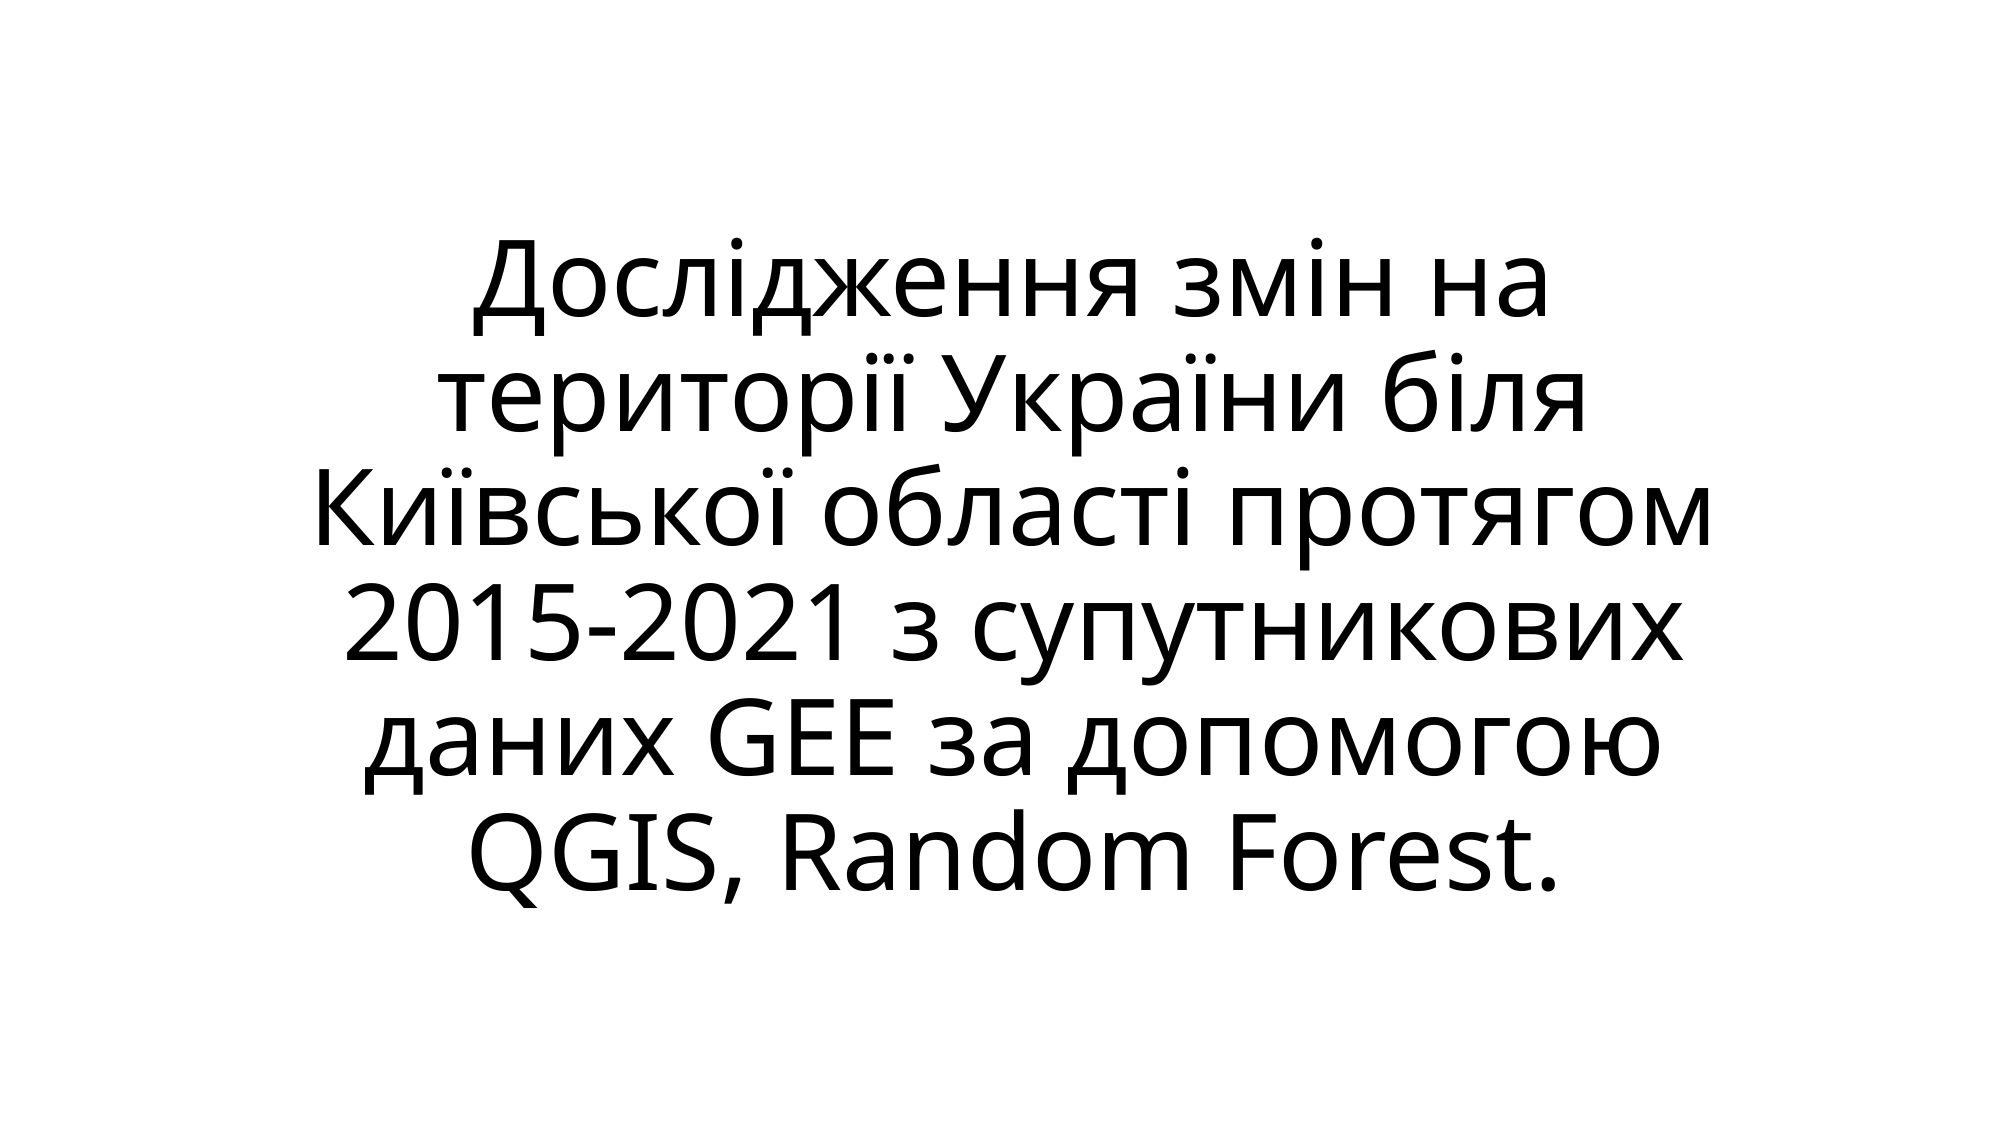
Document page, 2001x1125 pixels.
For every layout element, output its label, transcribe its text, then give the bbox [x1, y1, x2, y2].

title Дослідження змін на території України біля Київської області протягом 2015-2021 з супутникових даних GEE за допомогою QGIS, Random Forest. [264, 209, 1765, 921]
